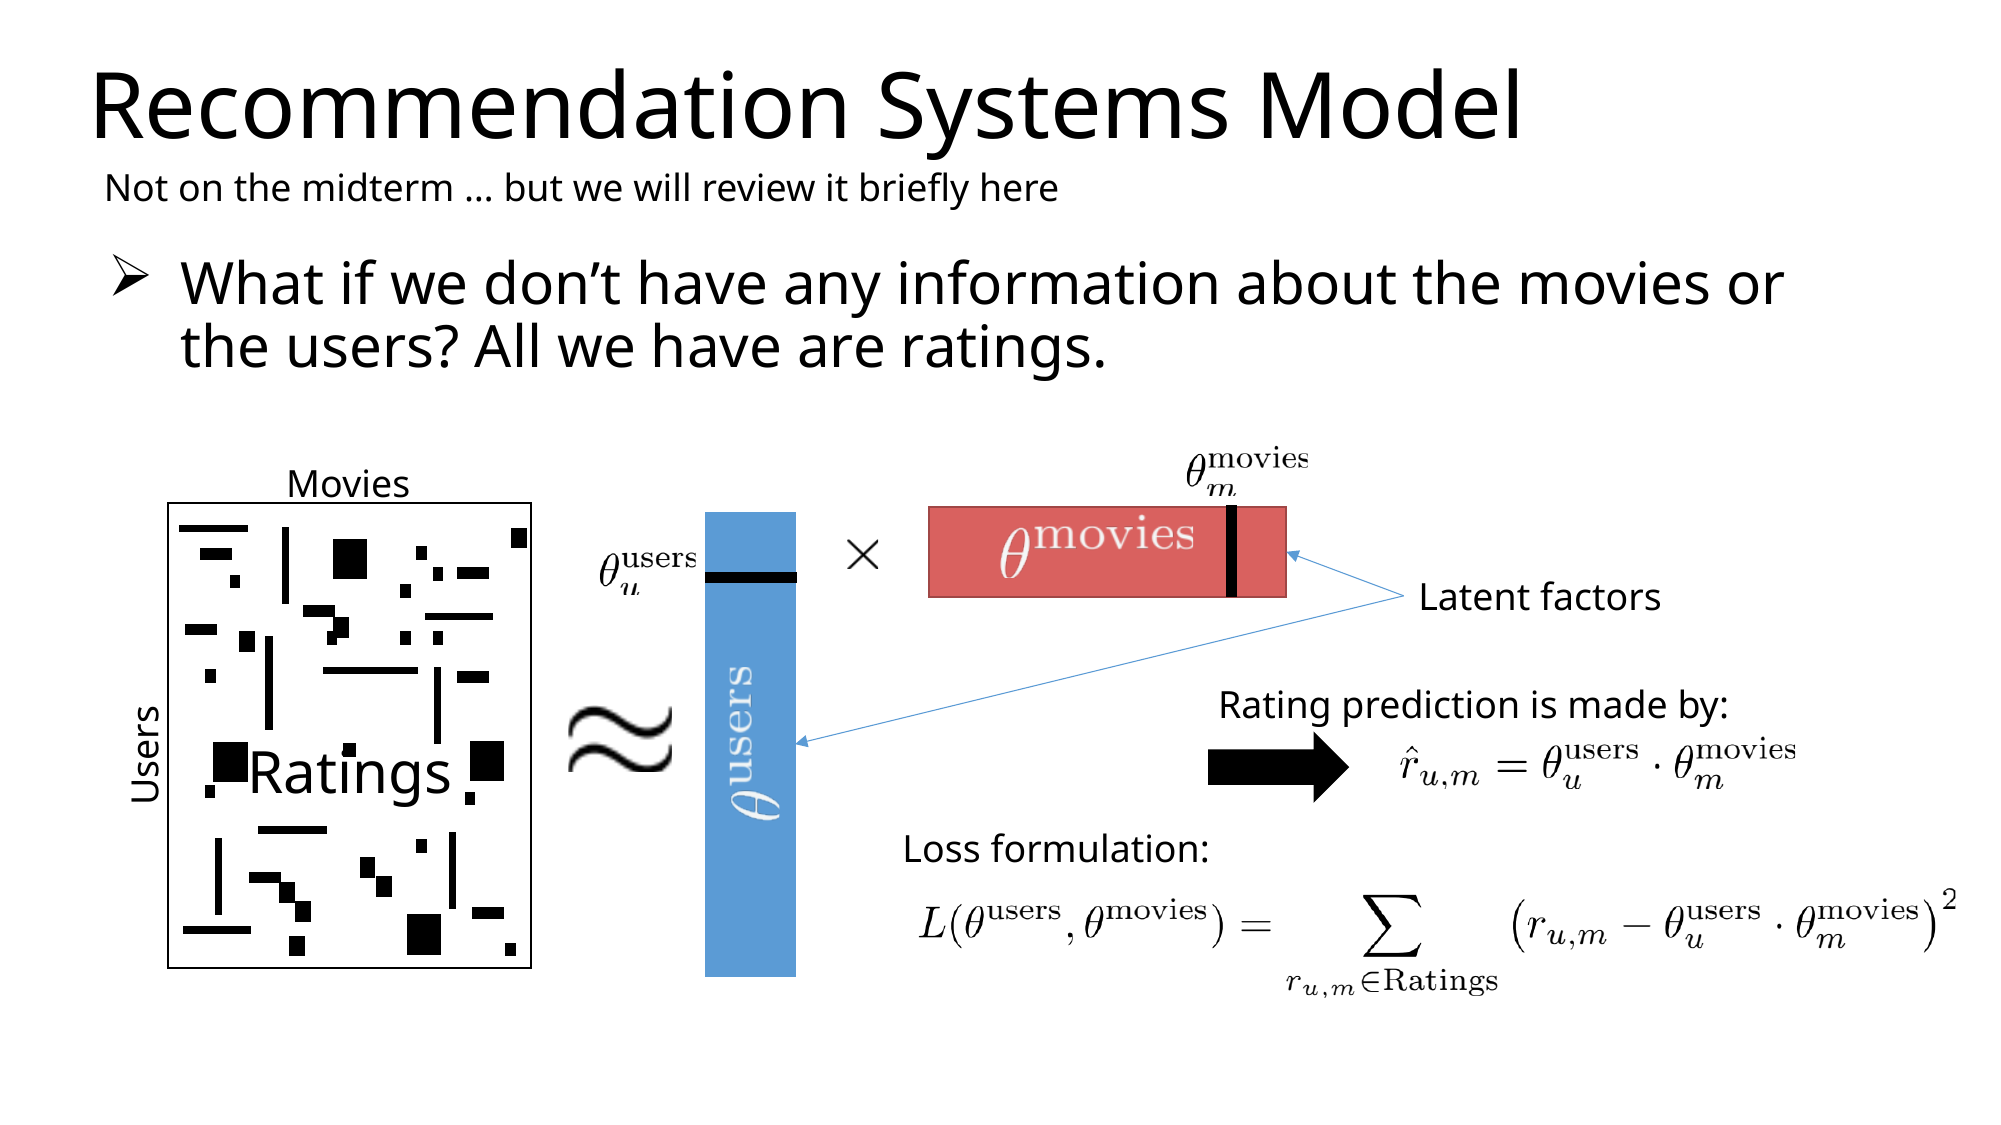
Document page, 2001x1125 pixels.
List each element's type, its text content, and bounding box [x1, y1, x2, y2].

picture [846, 539, 879, 551]
picture [599, 551, 696, 596]
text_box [795, 551, 1683, 745]
picture [568, 705, 672, 772]
picture [1186, 445, 1308, 496]
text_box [705, 512, 796, 977]
title Recommendation Systems Model [73, 0, 1845, 218]
text_box Not on the midterm … but we will review it briefly here [89, 156, 1076, 217]
list What if we don’t have any information about the movies or the users? All we have are ratings. [90, 246, 1845, 507]
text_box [890, 817, 1956, 998]
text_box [113, 452, 532, 968]
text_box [1189, 673, 1796, 801]
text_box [929, 506, 1287, 551]
